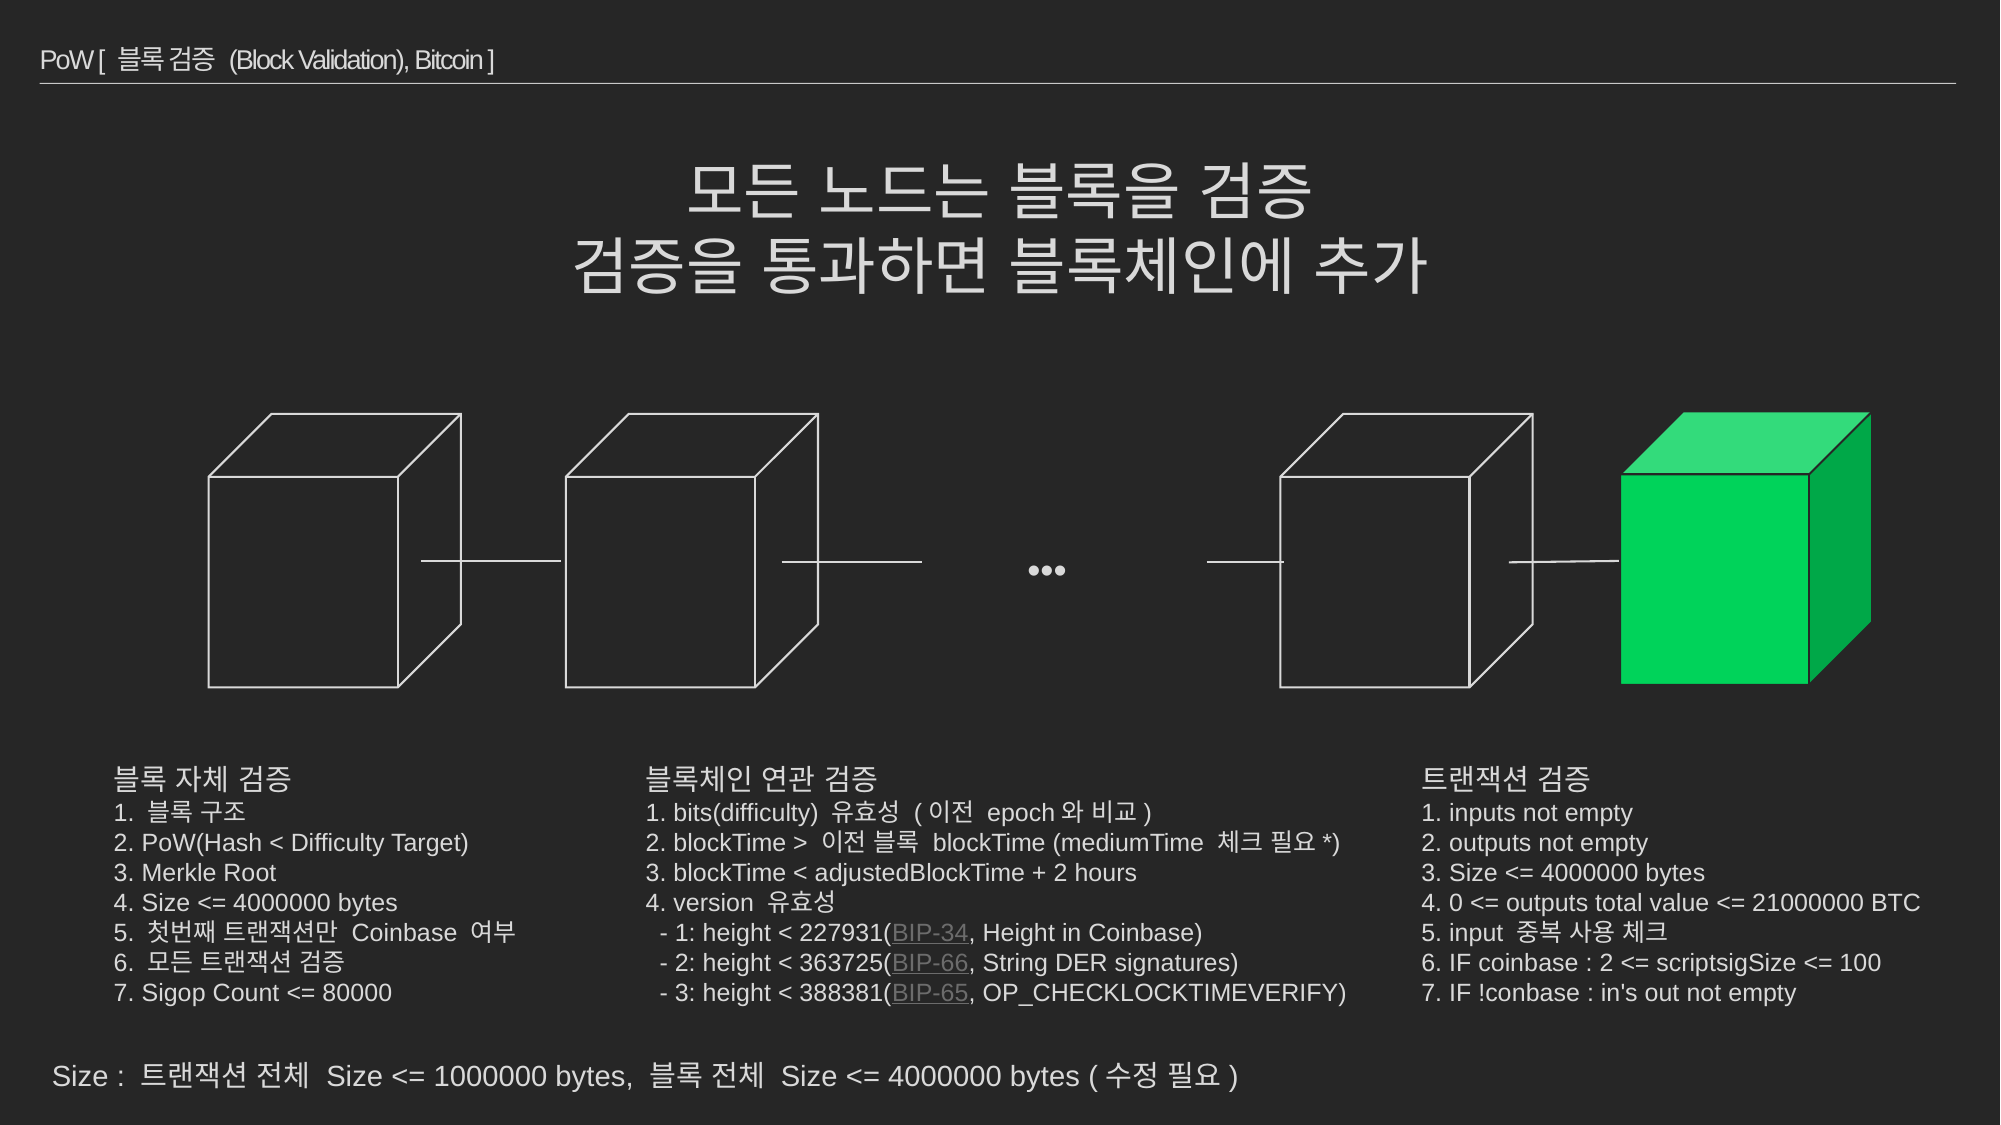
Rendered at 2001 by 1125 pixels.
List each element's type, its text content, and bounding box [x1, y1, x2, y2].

title PoW [ 블록 검증 (Block Validation), Bitcoin ] [39, 31, 1961, 84]
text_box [208, 411, 1872, 688]
text_box 모든 노드는 블록을 검증 검증을 통과하면 블록체인에 추가 [556, 144, 1444, 309]
text_box Size : 트랜잭션 전체 Size <= 1000000 bytes, 블록 전체 Size <= 4000000 bytes (수정 필요) [37, 1049, 1513, 1100]
text_box 블록 자체 검증 1. 블록 구조 2. PoW(Hash < Difficulty Target) 3. Merkle Root 4. Size <= 4000000 bytes 5. 첫번째 트랜잭션만 Coinbase 여부 6. 모든 트랜잭션 검증 7. Sigop Count <= 80000 [98, 754, 532, 1014]
text_box 트랜잭션 검증 1. inputs not empty 2. outputs not empty 3. Size <= 4000000 bytes 4. 0 <= outputs total value <= 21000000 BTC 5. input 중복 사용 체크 6. IF coinbase : 2 <= scriptsigSize <= 100 7. IF !conbase : in's out not empty [1406, 754, 1978, 1014]
text_box 블록체인 연관 검증 1. bits(difficulty) 유효성 (이전 epoch와 비교) 2. blockTime > 이전 블록 blockTime (mediumTime 체크 필요*) 3. blockTime < adjustedBlockTime + 2 hours 4. version 유효성 - 1: height < 227931(BIP-34, Height in Coinbase) - 2: height < 363725(BIP-66, String DER signatures) - 3: height < 388381(BIP-65, OP_CHECKLOCKTIMEVERIFY) [630, 754, 1368, 1014]
